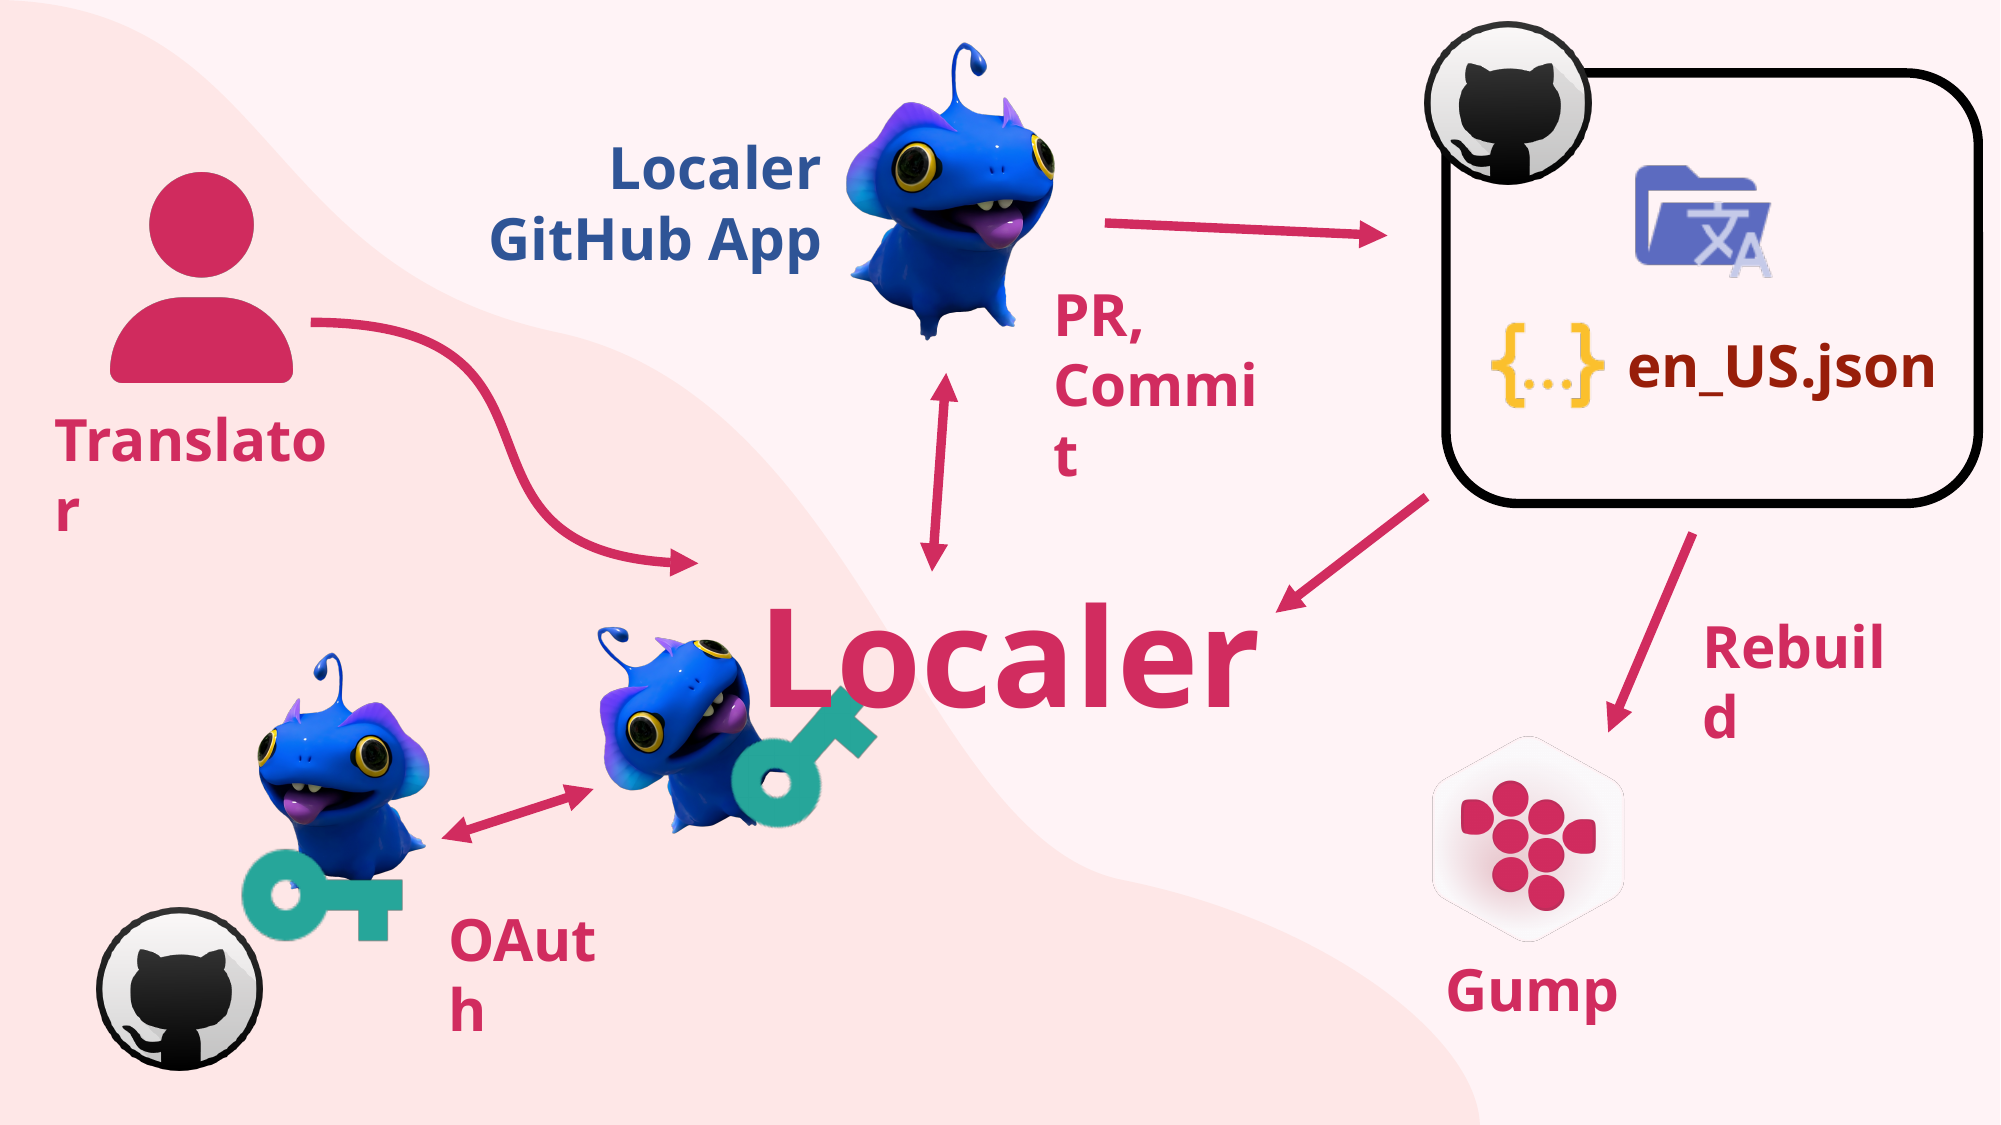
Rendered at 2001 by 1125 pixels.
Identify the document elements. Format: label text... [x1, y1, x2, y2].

text_box Translator [39, 395, 310, 551]
text_box PR, Commit [1038, 270, 1288, 496]
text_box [931, 372, 947, 572]
text_box Localer GitHub App [403, 124, 758, 280]
picture [110, 172, 293, 383]
text_box en_US.json [1612, 321, 2000, 407]
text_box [1275, 496, 1427, 613]
picture [1485, 302, 1611, 429]
text_box Rebuild [1687, 602, 1938, 758]
picture [1623, 141, 1776, 290]
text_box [1104, 222, 1388, 236]
picture [1420, 736, 1635, 942]
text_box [310, 322, 699, 564]
picture [1420, 17, 1595, 188]
picture [92, 513, 890, 1074]
title Localer [743, 538, 1334, 789]
picture [758, 14, 1150, 400]
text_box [441, 788, 594, 839]
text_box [1608, 533, 1693, 733]
text_box OAuth [433, 895, 649, 1051]
text_box Gump [1430, 945, 1646, 1031]
text_box [1444, 71, 1980, 505]
